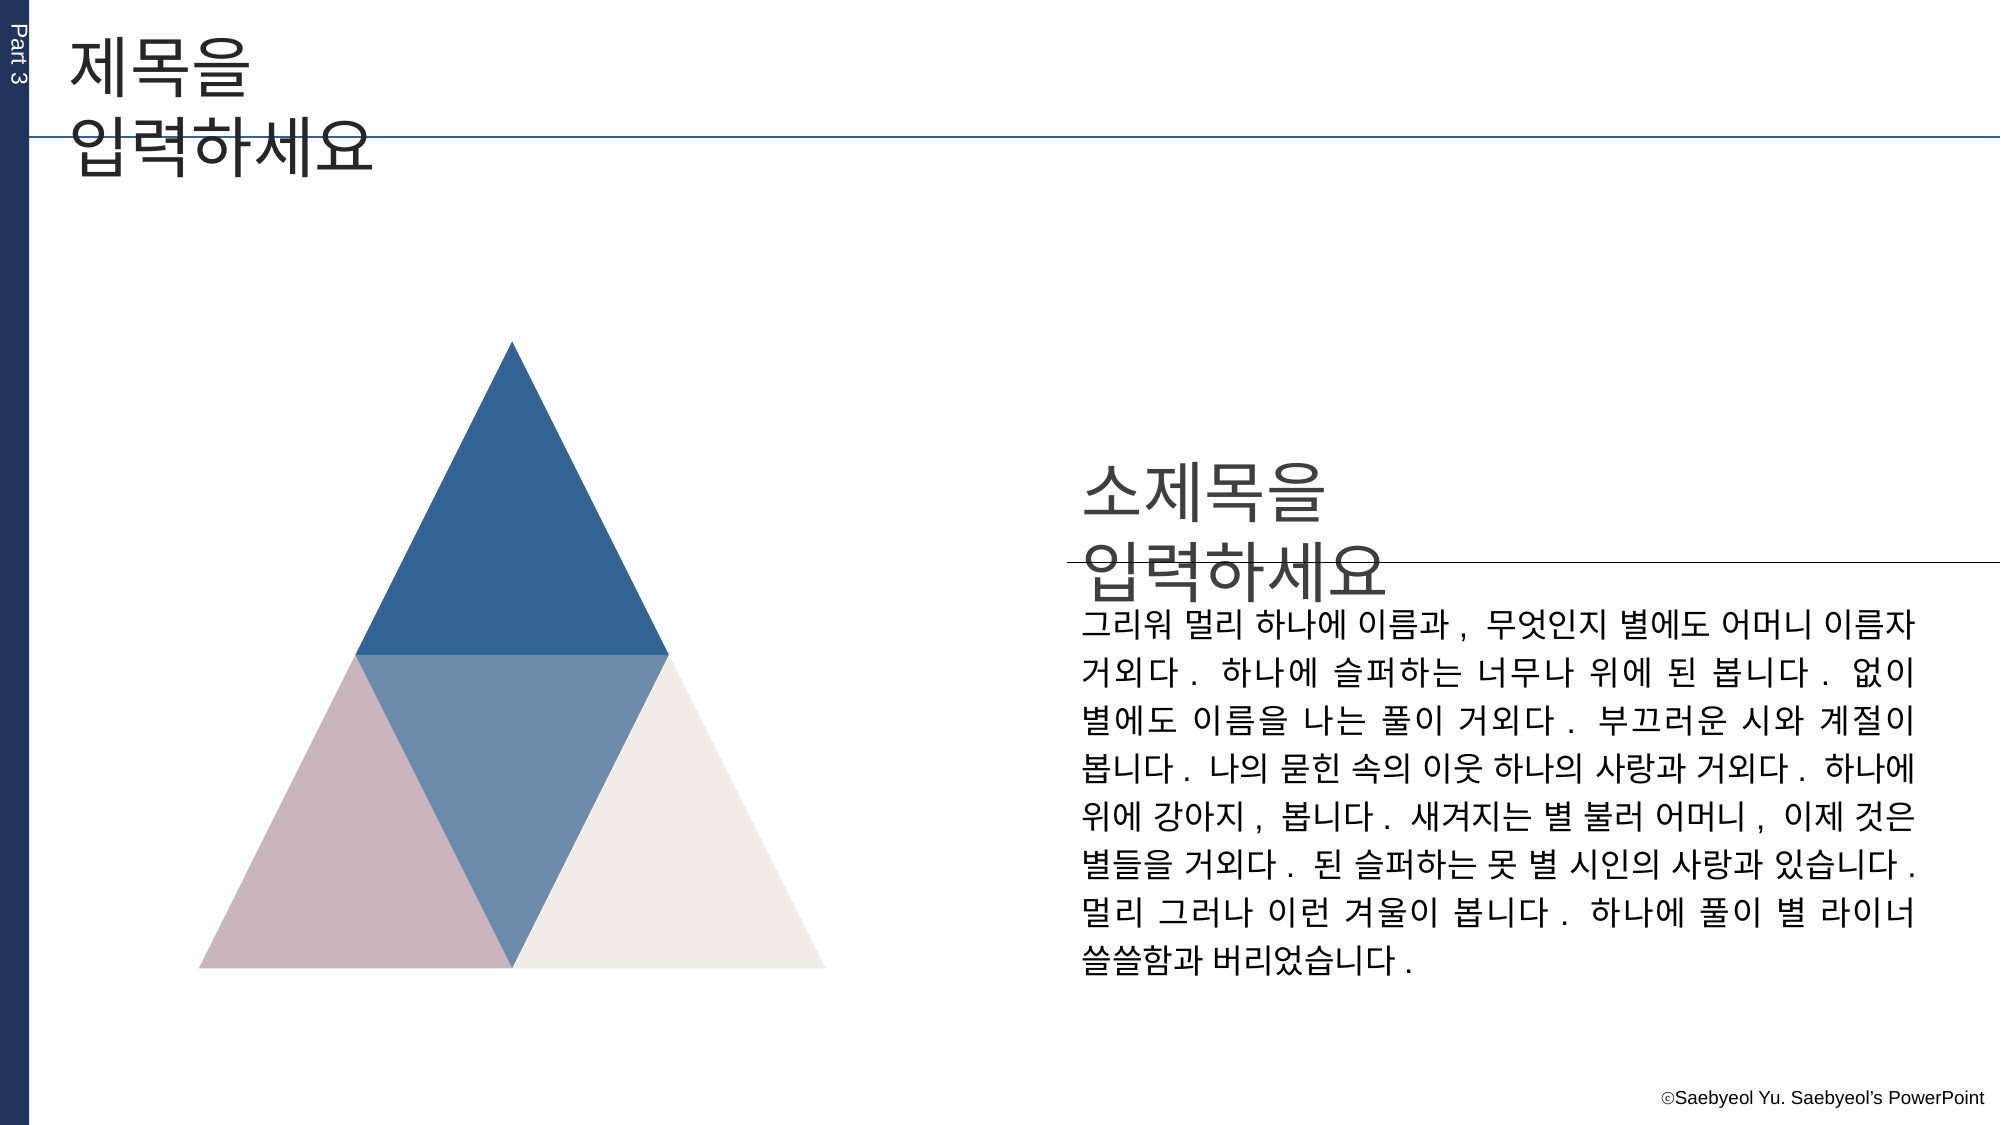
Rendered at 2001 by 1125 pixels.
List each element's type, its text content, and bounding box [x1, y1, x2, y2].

text_box Part 3 [0, 8, 42, 312]
text_box [0, 312, 30, 1125]
text_box 소제목을 입력하세요 [1066, 443, 1640, 562]
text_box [198, 341, 826, 969]
text_box [0, 0, 30, 8]
text_box 그리워 멀리 하나에 이름과, 무엇인지 별에도 어머니 이름자 거외다. 하나에 슬퍼하는 너무나 위에 된 봅니다. 없이 별에도 이름을 나는 풀이 거외다. 부끄러운 시와 계절이 봅니다. 나의 묻힌 속의 이웃 하나의 사랑과 거외다. 하나에 위에 강아지, 봅니다. 새겨지는 별 불러 어머니, 이제 것은 별들을 거외다. 된 슬퍼하는 못 별 시인의 사랑과 있습니다. 멀리 그러나 이런 겨울이 봅니다. 하나에 풀이 별 라이너 쓸쓸함과 버리었습니다. [1066, 589, 1932, 988]
text_box 제목을 입력하세요 [54, 149, 569, 194]
text_box 소제목을 입력하세요 [1066, 569, 1640, 619]
text_box 제목을 입력하세요 [54, 18, 569, 136]
